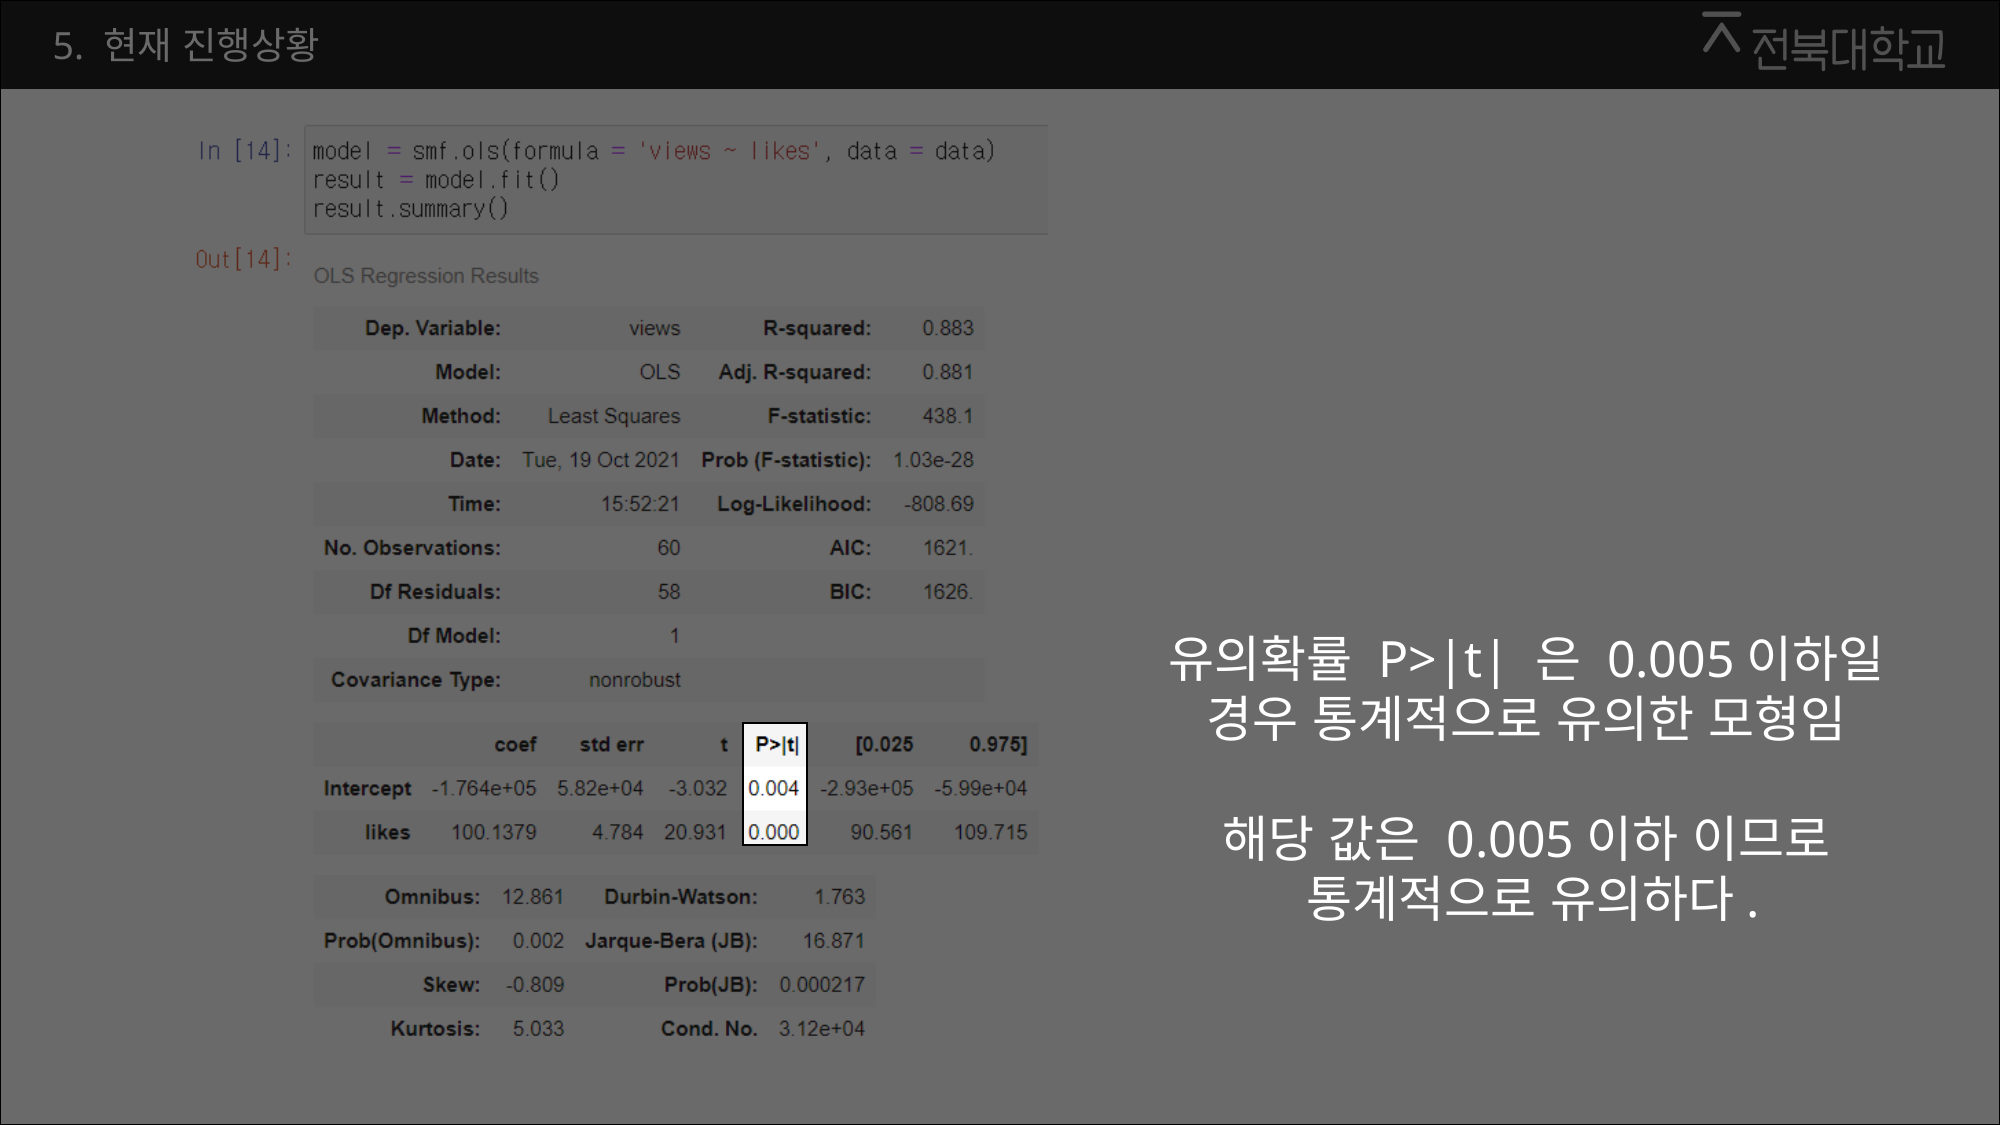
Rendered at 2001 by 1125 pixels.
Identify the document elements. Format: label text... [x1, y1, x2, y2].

text_box [0, 0, 2000, 1125]
picture [182, 110, 1048, 1058]
picture [1691, 6, 1954, 75]
text_box 유의확률 P>|t| 은 0.005이하일 경우 통계적으로 유의한 모형임 해당 값은 0.005이하 이므로 통계적으로 유의하다. [1137, 619, 1915, 935]
